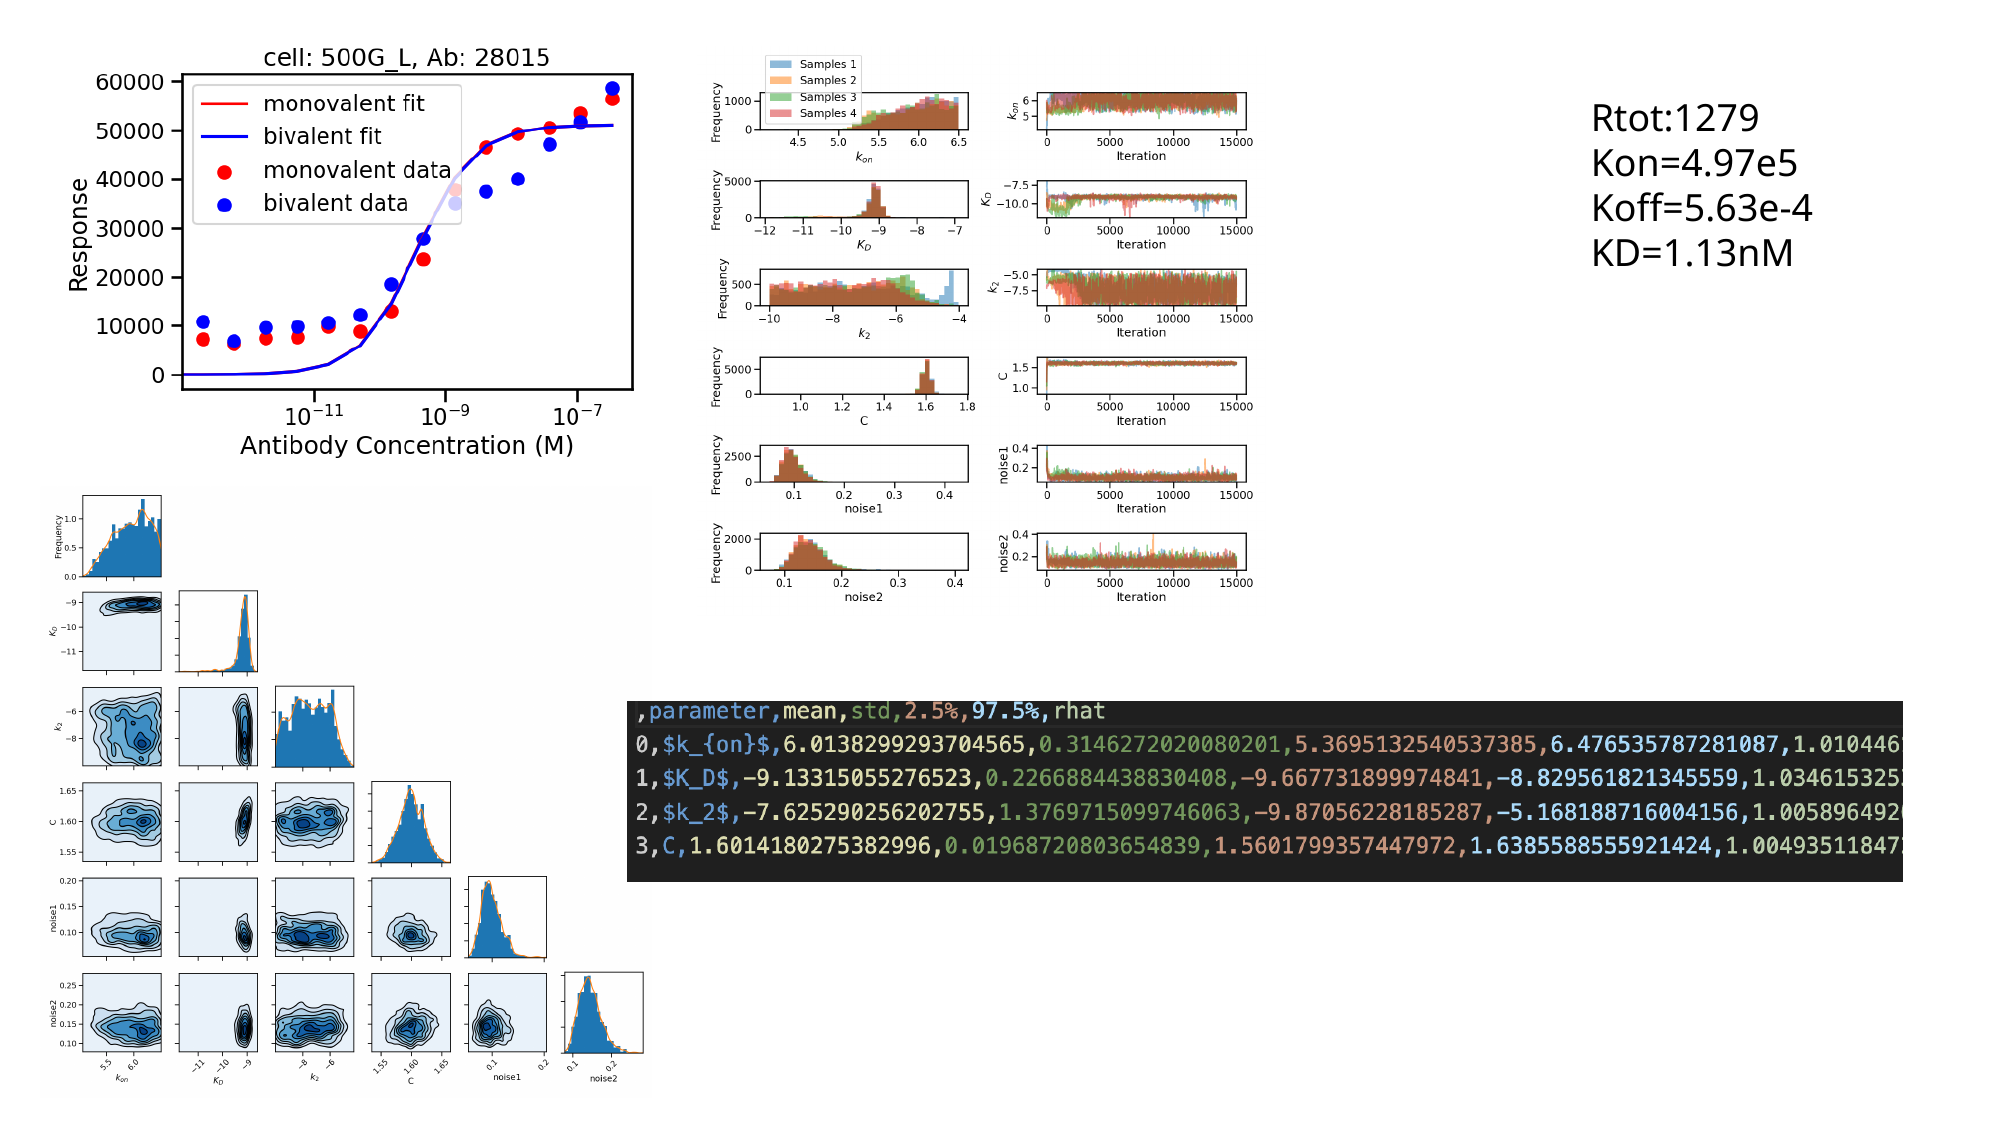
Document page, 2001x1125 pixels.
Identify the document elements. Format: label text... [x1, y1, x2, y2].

picture [696, 46, 1266, 616]
text_box Rtot:1279 Kon=4.97e5 Koff=5.63e-4 KD=1.13nM [1576, 86, 1829, 282]
picture [40, 21, 1904, 1098]
